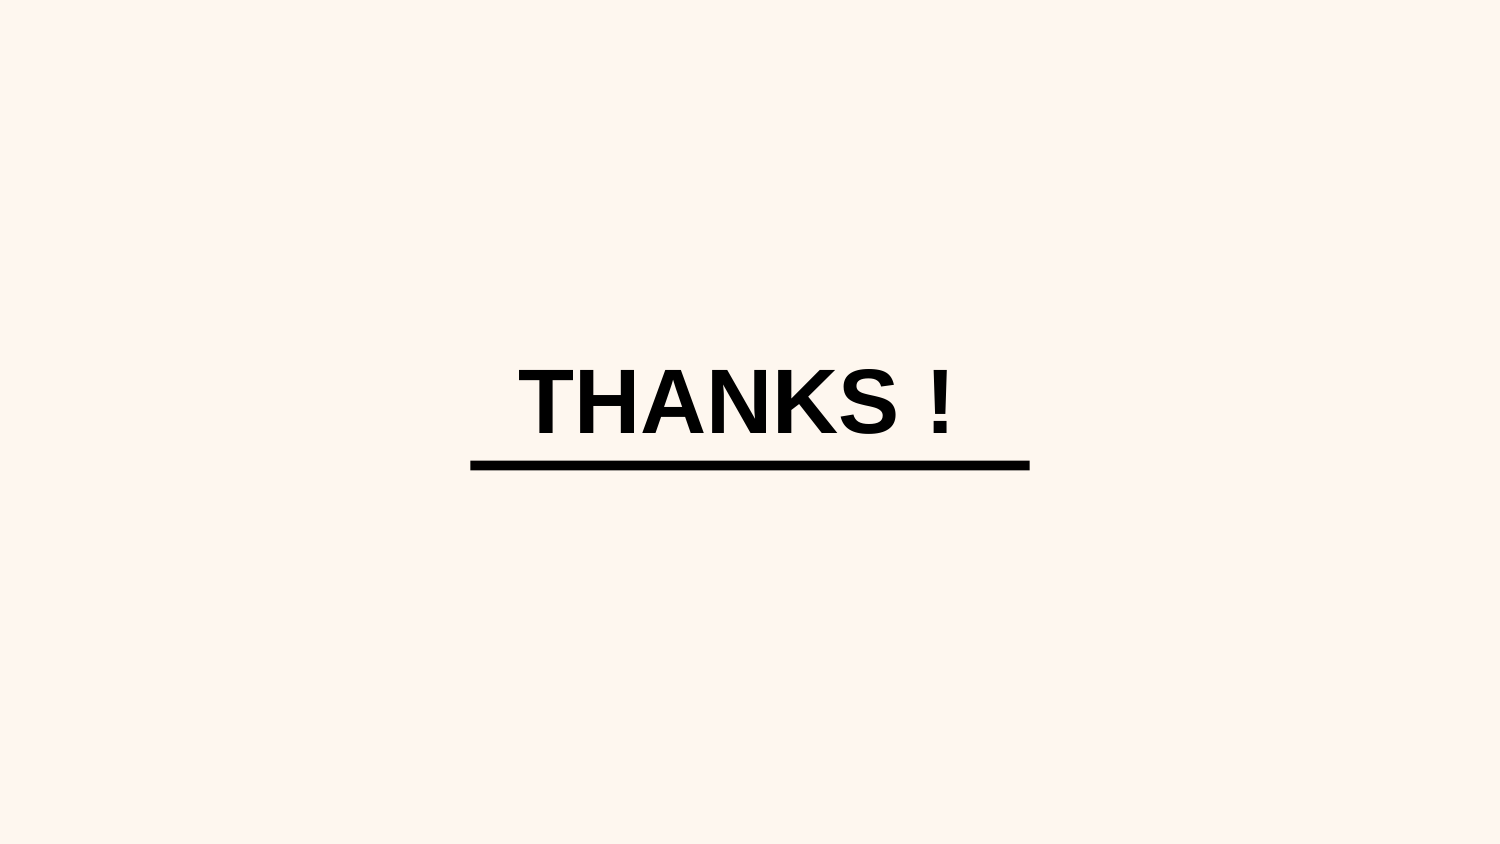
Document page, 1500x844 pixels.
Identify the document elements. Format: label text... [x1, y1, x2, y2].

text_box [470, 460, 1030, 471]
text_box THANKS ! [368, 334, 1132, 460]
